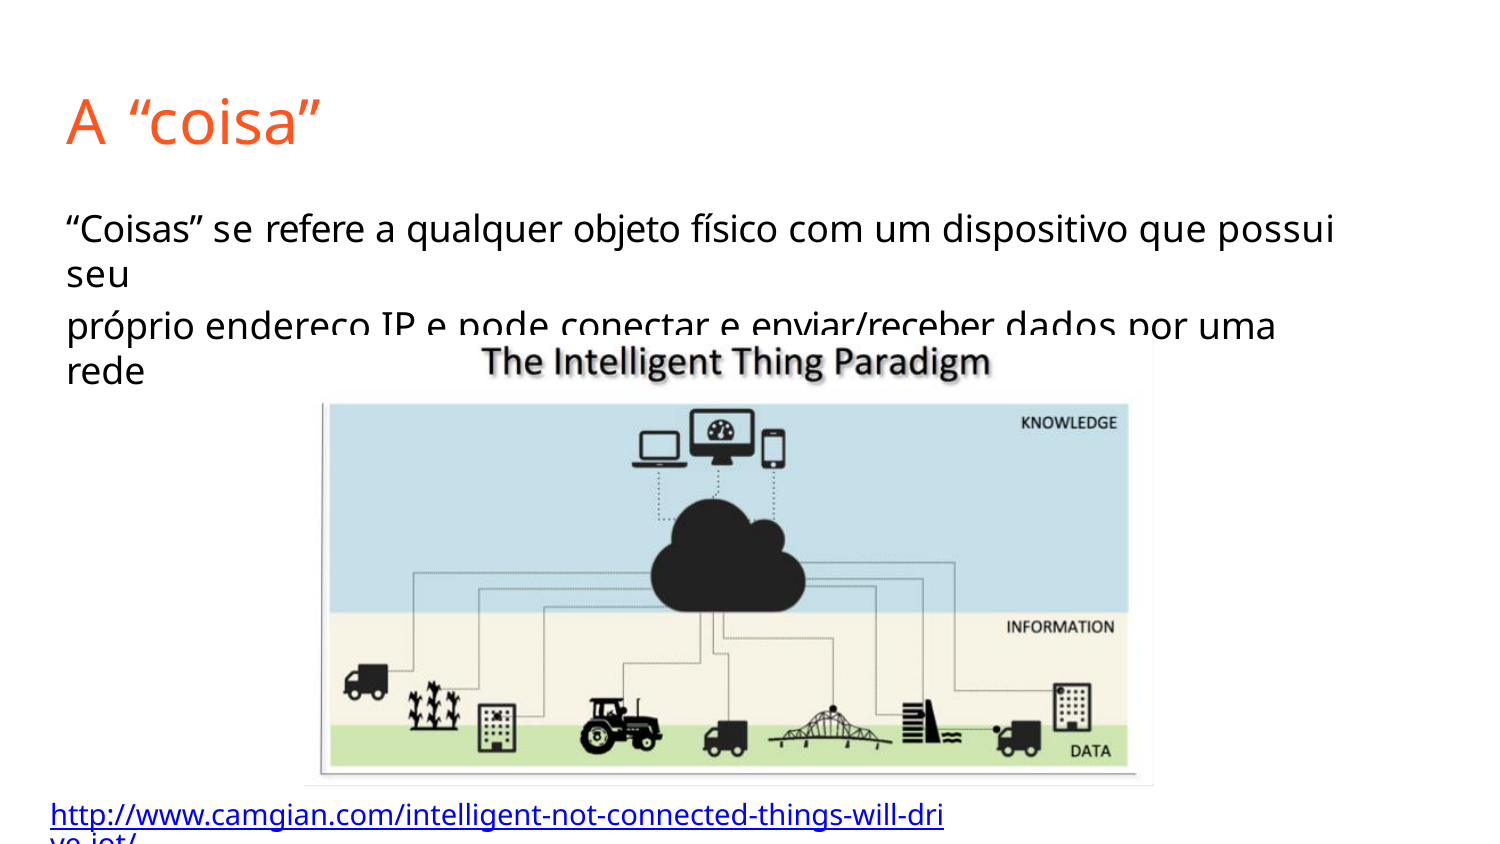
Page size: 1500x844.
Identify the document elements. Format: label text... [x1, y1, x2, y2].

picture [304, 335, 1154, 787]
title A “coisa” [64, 80, 355, 196]
text_box “Coisas” se refere a qualquer objeto físico com um dispositivo que possui seu próprio endereço IP e pode conectar e enviar/receber dados por uma rede [64, 196, 1340, 393]
text_box http://www.camgian.com/intelligent-not-connected-things-will-drive-iot/ [48, 794, 954, 836]
